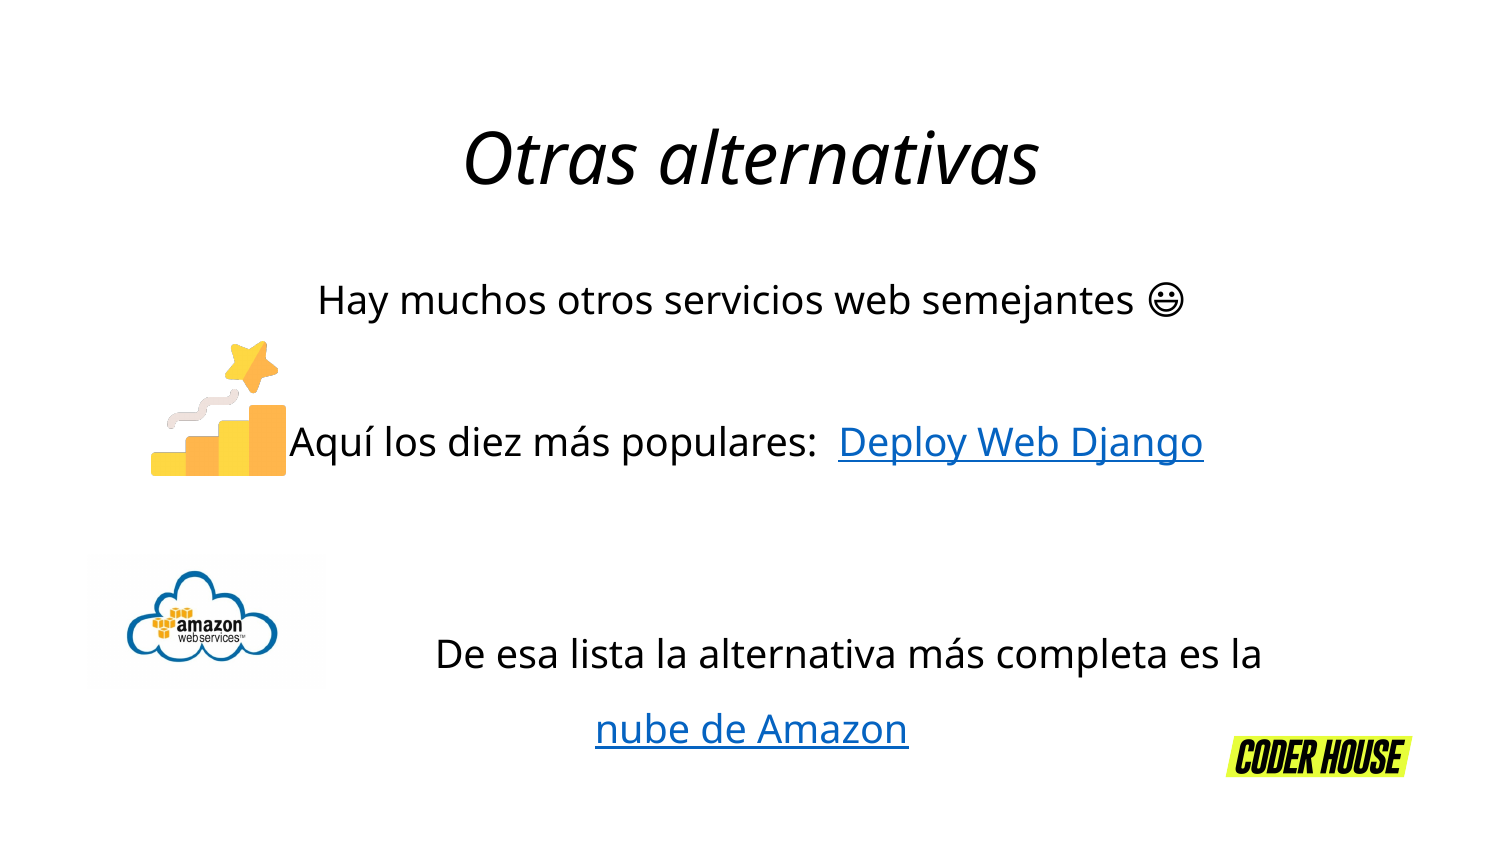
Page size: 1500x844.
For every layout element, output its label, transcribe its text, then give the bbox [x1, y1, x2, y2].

picture [151, 341, 286, 476]
text_box Hay muchos otros servicios web semejantes 😃 Aquí los diez más populares: Deploy Web Django De esa lista la alternativa más completa es la nube de Amazon [87, 236, 1417, 476]
picture [87, 554, 327, 689]
picture [1221, 728, 1417, 784]
text_box Otras alternativas [415, 73, 1089, 236]
